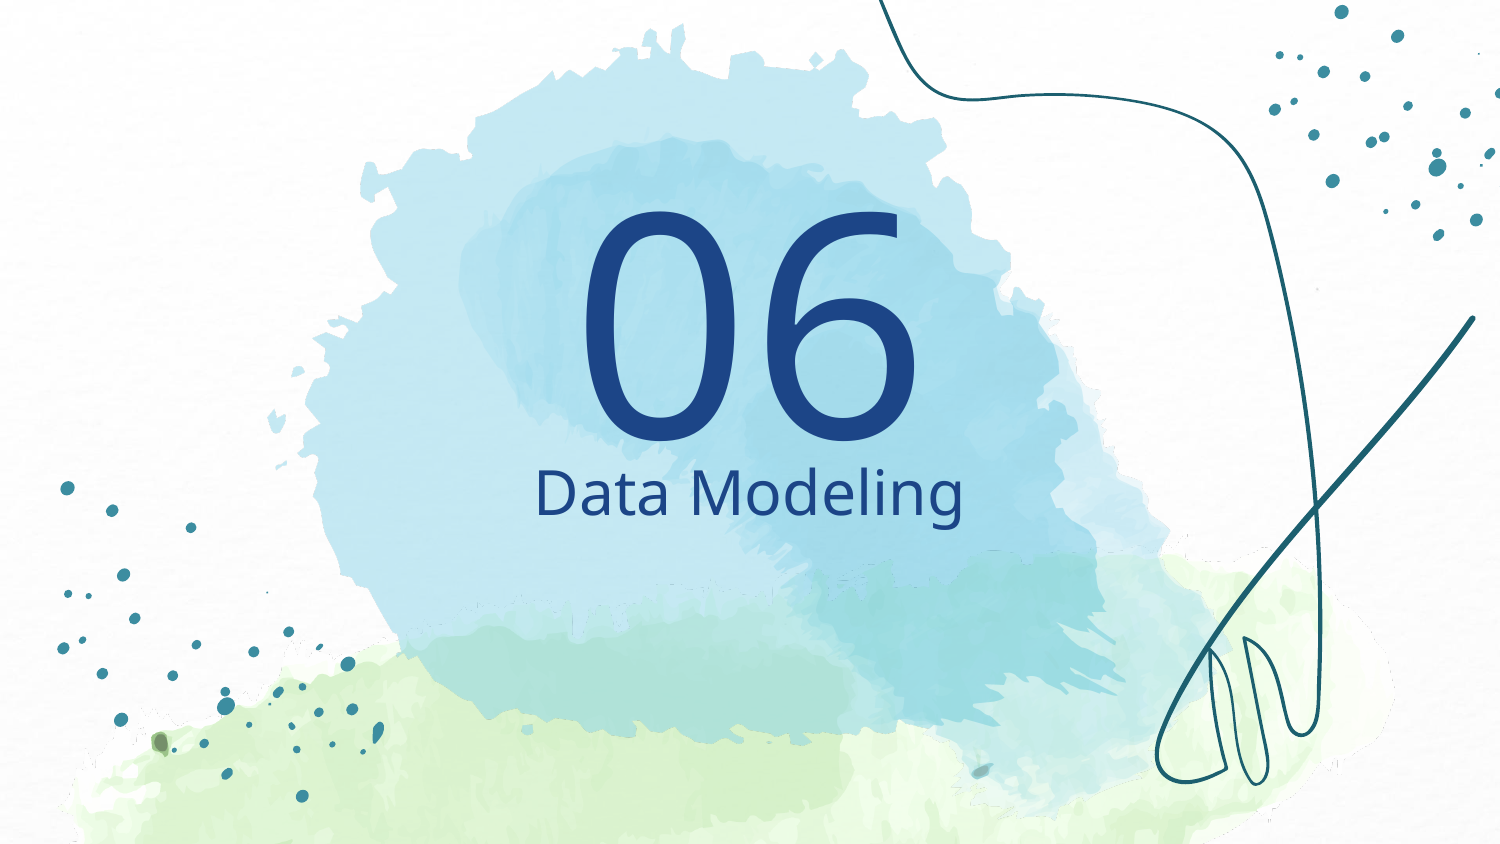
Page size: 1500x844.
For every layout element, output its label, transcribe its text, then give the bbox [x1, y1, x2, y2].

picture [1211, 516, 1318, 783]
title Data Modeling [434, 425, 1066, 556]
title 06 [434, 166, 1066, 425]
picture [1159, 653, 1224, 780]
picture [0, 0, 1500, 844]
